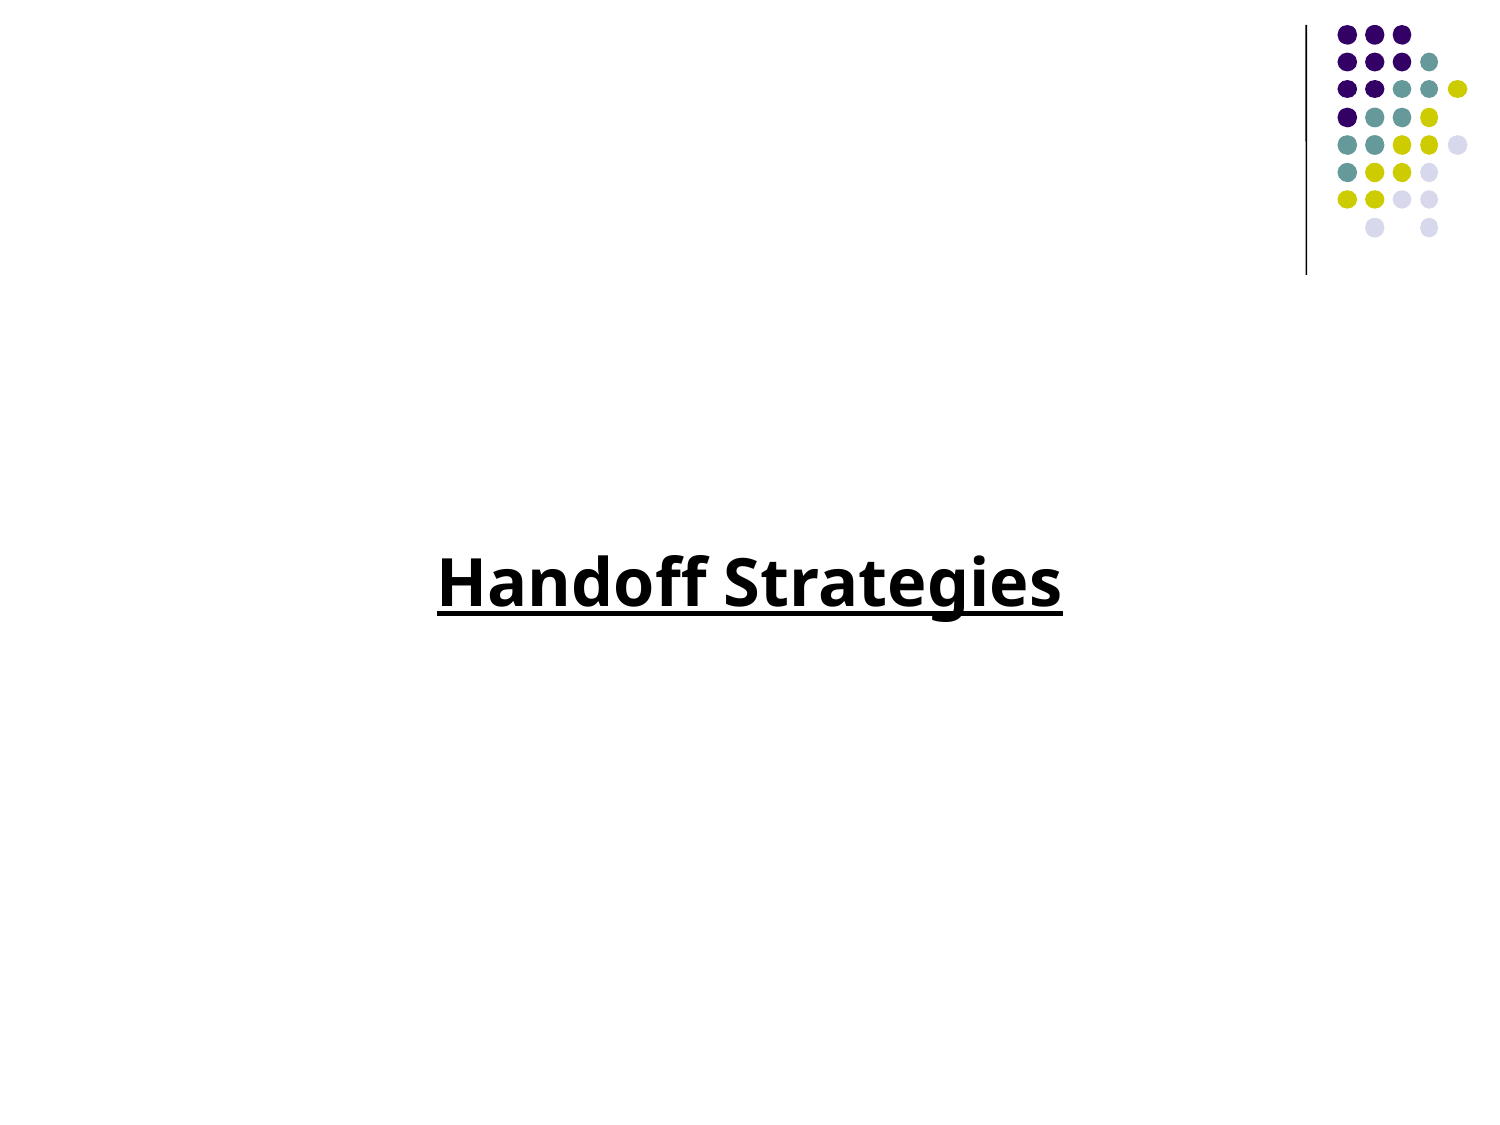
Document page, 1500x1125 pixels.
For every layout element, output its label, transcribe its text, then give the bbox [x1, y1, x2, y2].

text_box Handoff Strategies [374, 532, 1125, 627]
